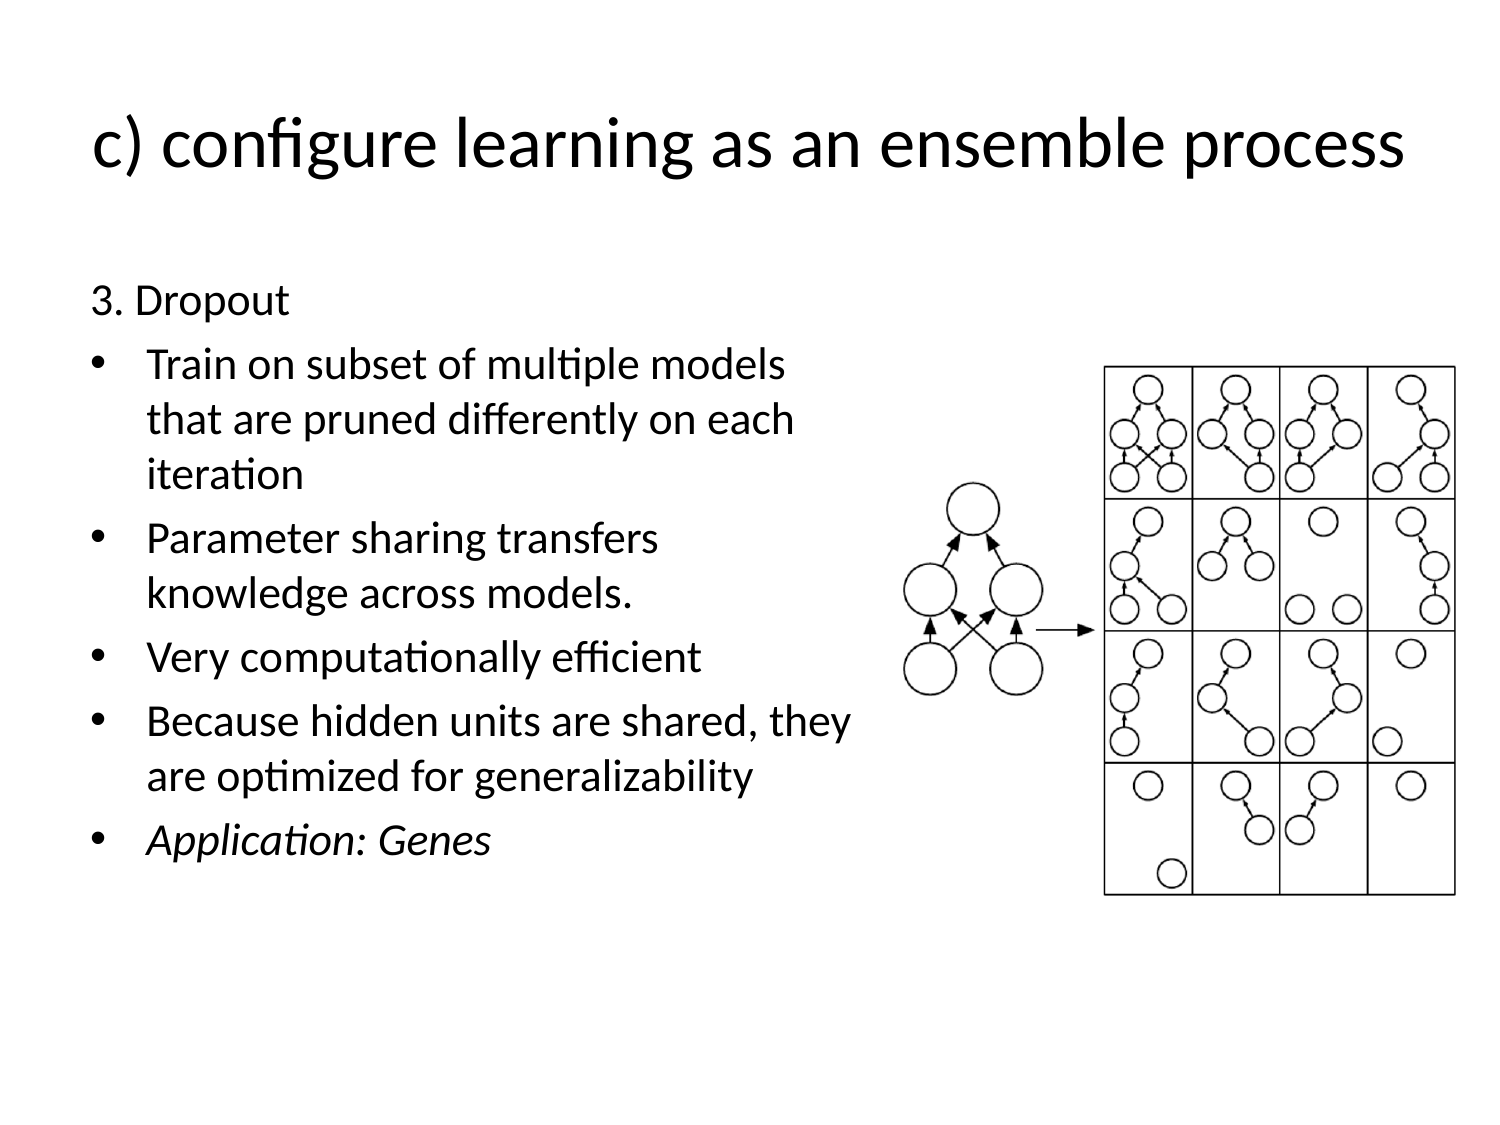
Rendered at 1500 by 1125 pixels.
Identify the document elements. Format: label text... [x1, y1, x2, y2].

list 3. Dropout Train on subset of multiple models that are pruned differently on each iteration Parameter sharing transfers knowledge across models. Very computationally efficient Because hidden units are shared, they are optimized for generalizability Application: Genes [75, 262, 880, 880]
title c) configure learning as an ensemble process [75, 45, 1425, 233]
picture [879, 343, 1472, 901]
